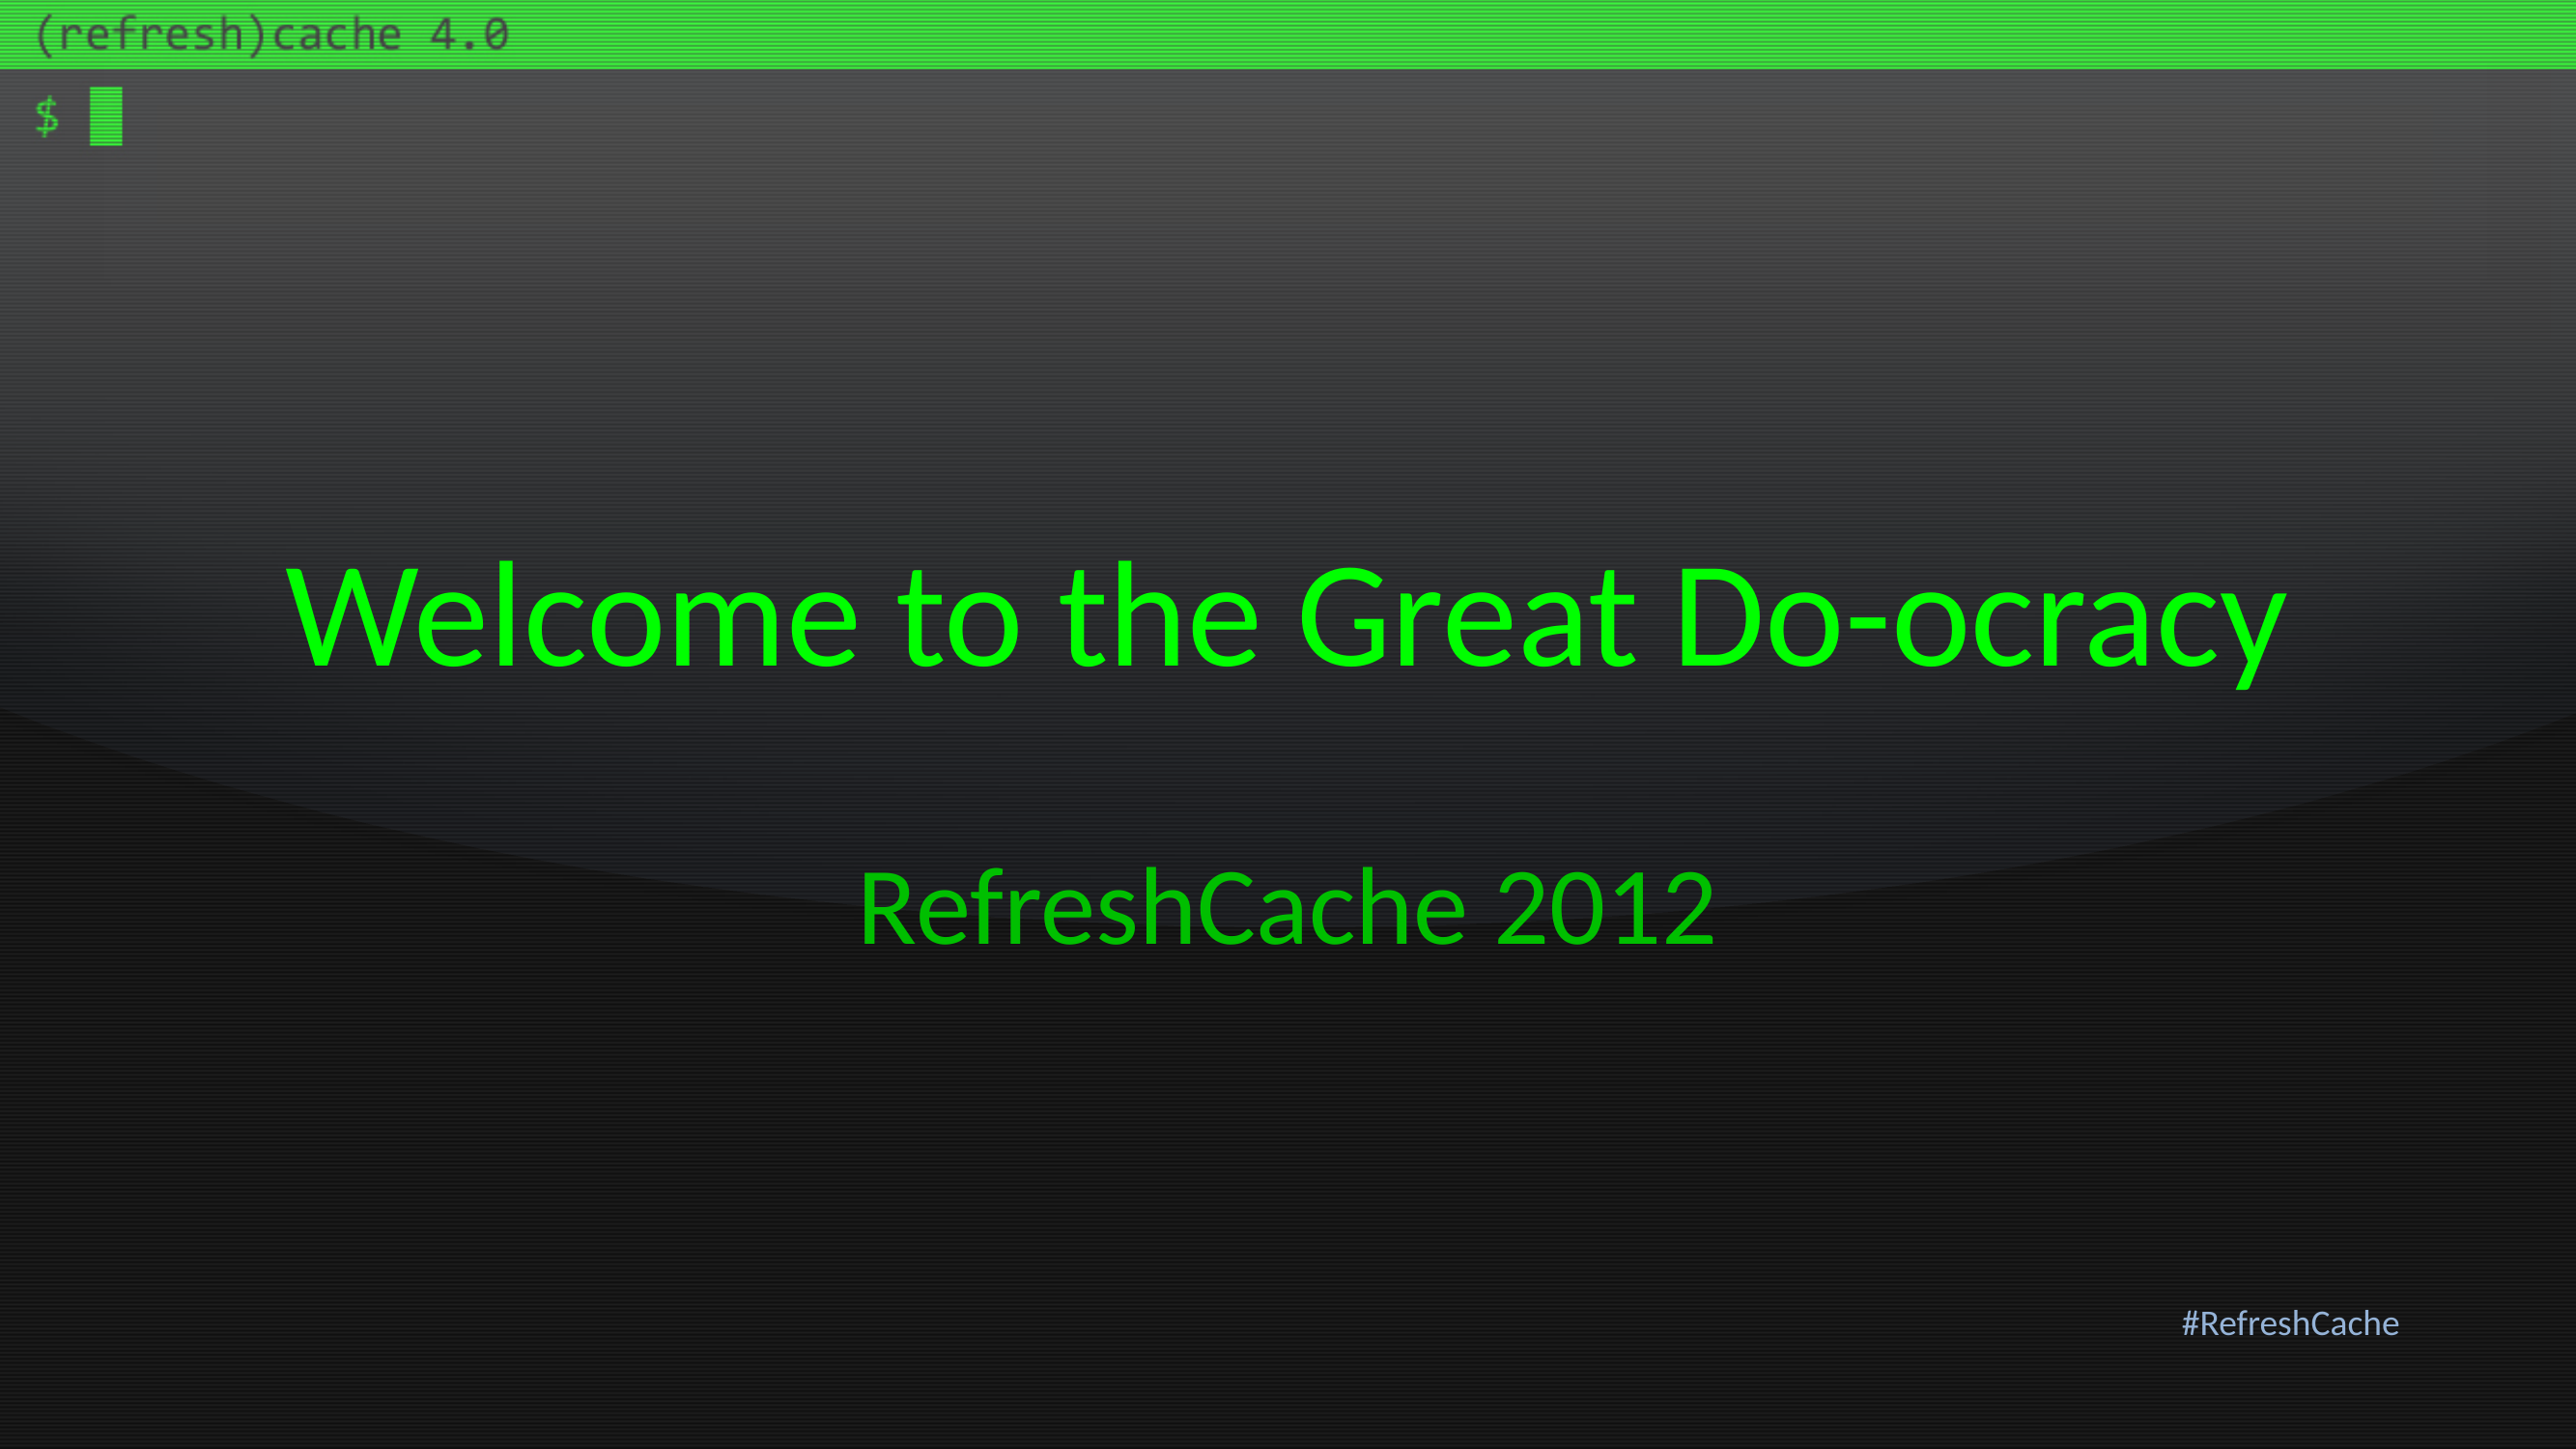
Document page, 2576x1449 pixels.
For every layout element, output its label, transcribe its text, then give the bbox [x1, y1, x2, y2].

subtitle RefreshCache 2012 [386, 820, 2190, 1192]
title Welcome to the Great Do-ocracy [193, 449, 2383, 761]
picture [0, 0, 2576, 1449]
